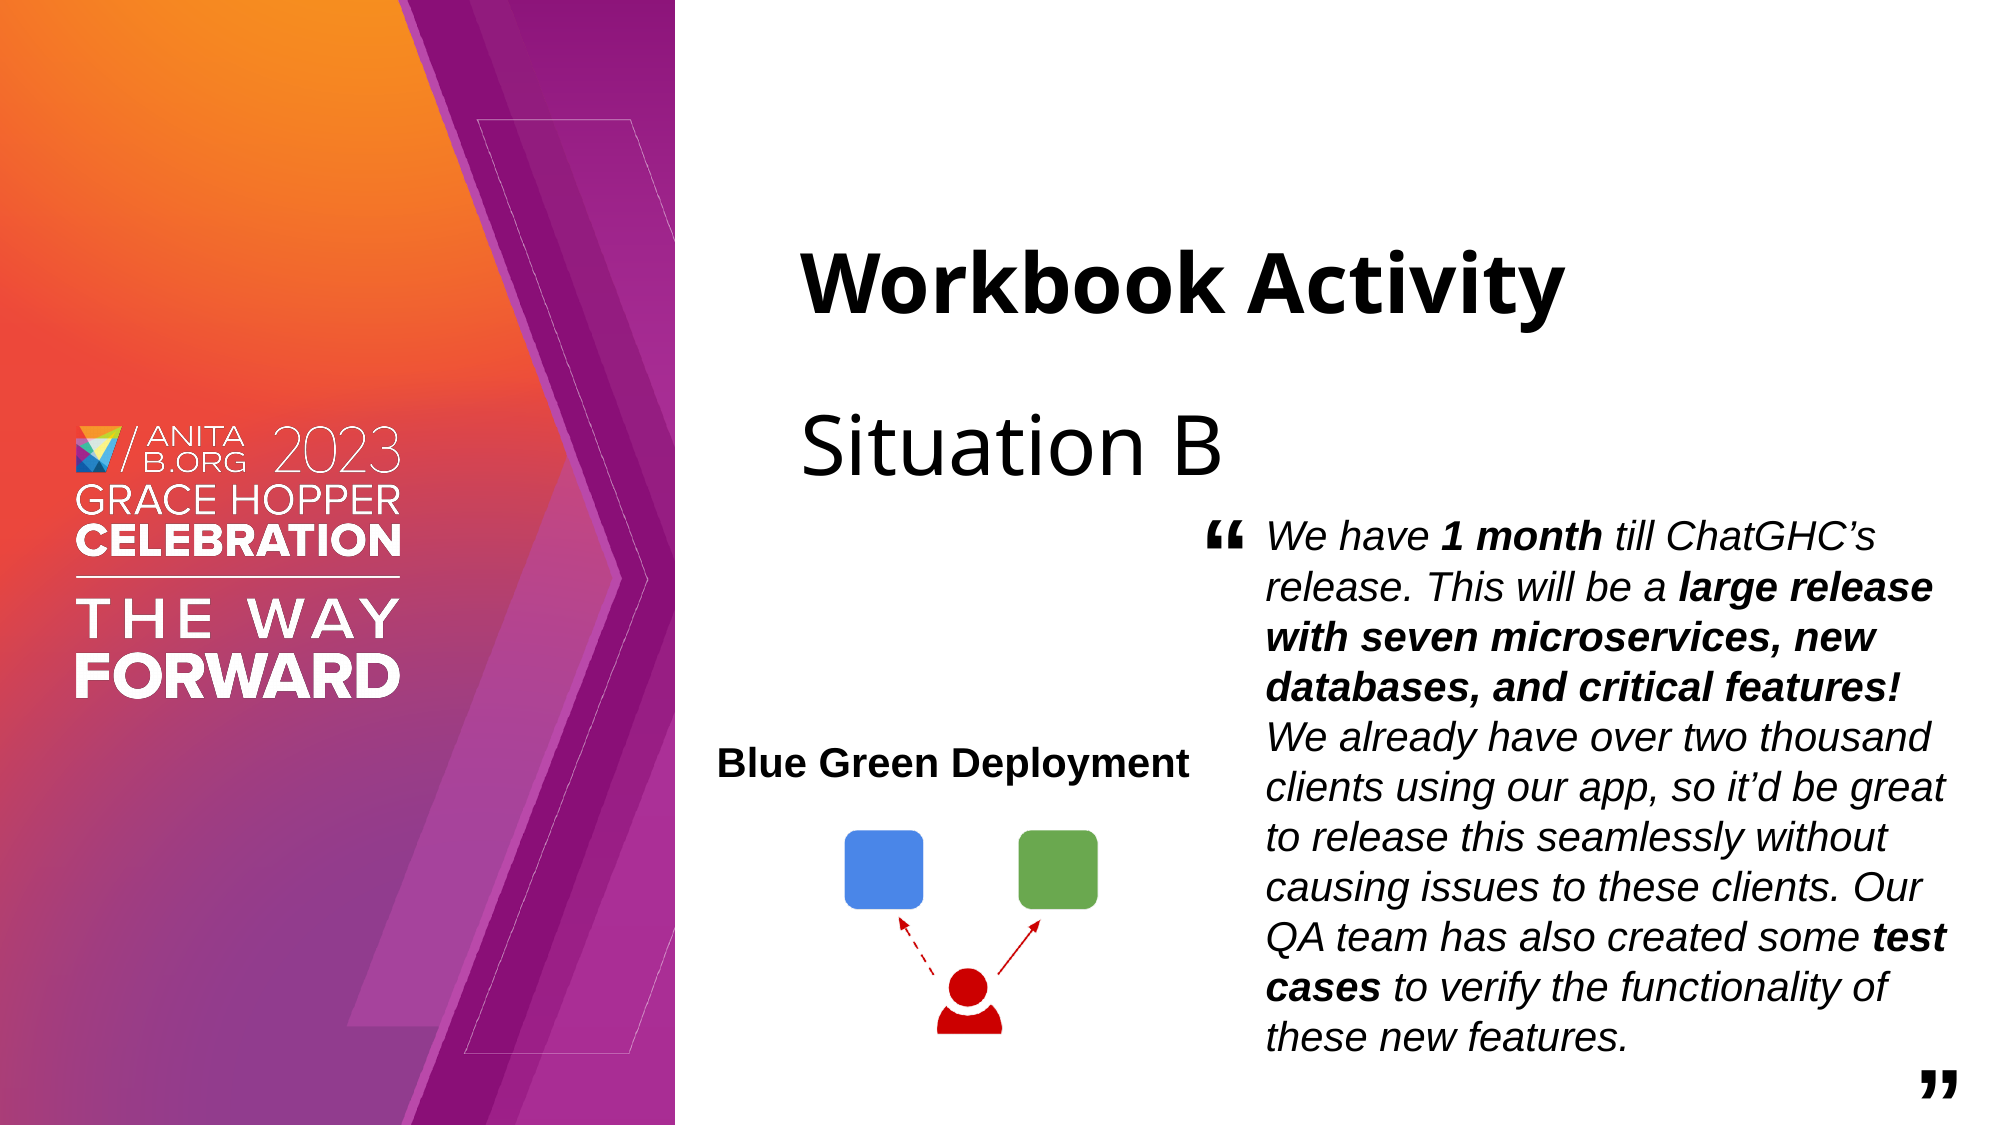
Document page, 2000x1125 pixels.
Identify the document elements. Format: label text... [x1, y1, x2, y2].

title Situation B [799, 403, 1881, 622]
title Workbook Activity [799, 241, 1725, 403]
picture [835, 817, 1106, 1042]
text_box ” [1914, 1039, 1988, 1125]
text_box We have 1 month till ChatGHC’s release. This will be a large release with seven microservices, new databases, and critical features! We already have over two thousand clients using our app, so it’d be great to release this seamlessly without causing issues to these clients. Our QA team has also created some test cases to verify the functionality of these new features. [1265, 509, 1966, 1060]
list Blue Green Deployment [716, 703, 1265, 819]
picture [0, 0, 675, 1125]
text_box “ [1199, 489, 1266, 610]
